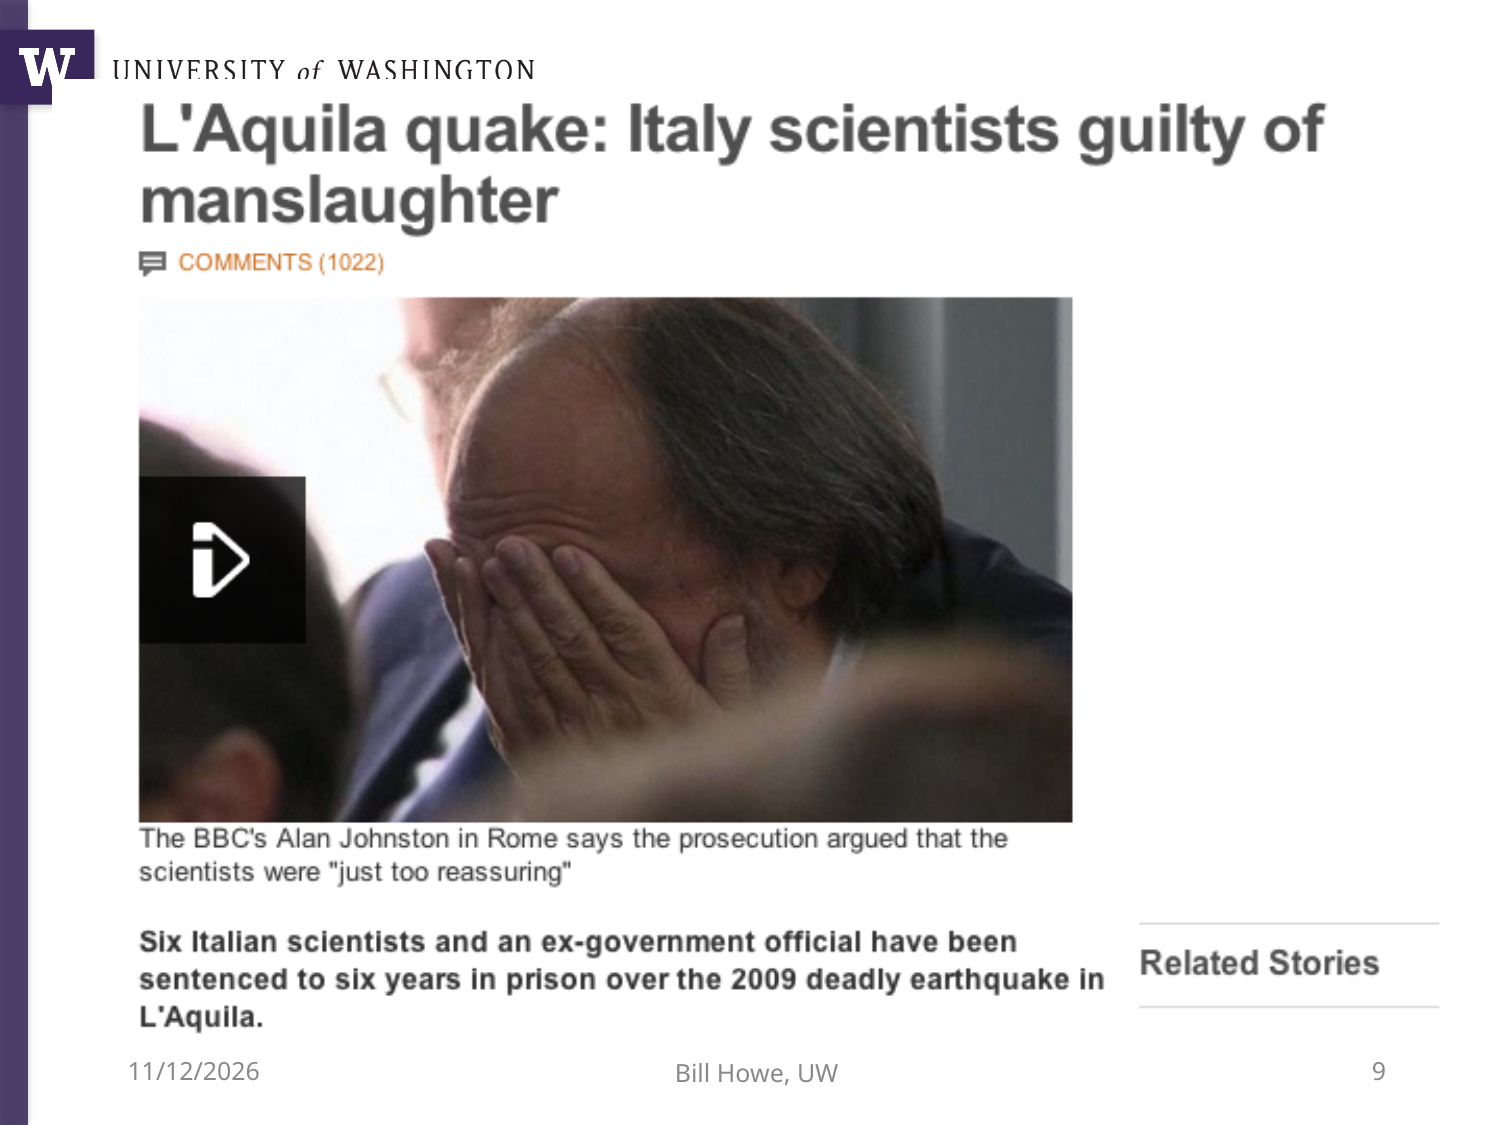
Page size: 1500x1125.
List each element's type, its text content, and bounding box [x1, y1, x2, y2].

footer Bill Howe, UW [519, 1051, 995, 1103]
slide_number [112, 1051, 463, 1103]
picture [19, 48, 1446, 1044]
slide_number 9 [1051, 1051, 1402, 1103]
